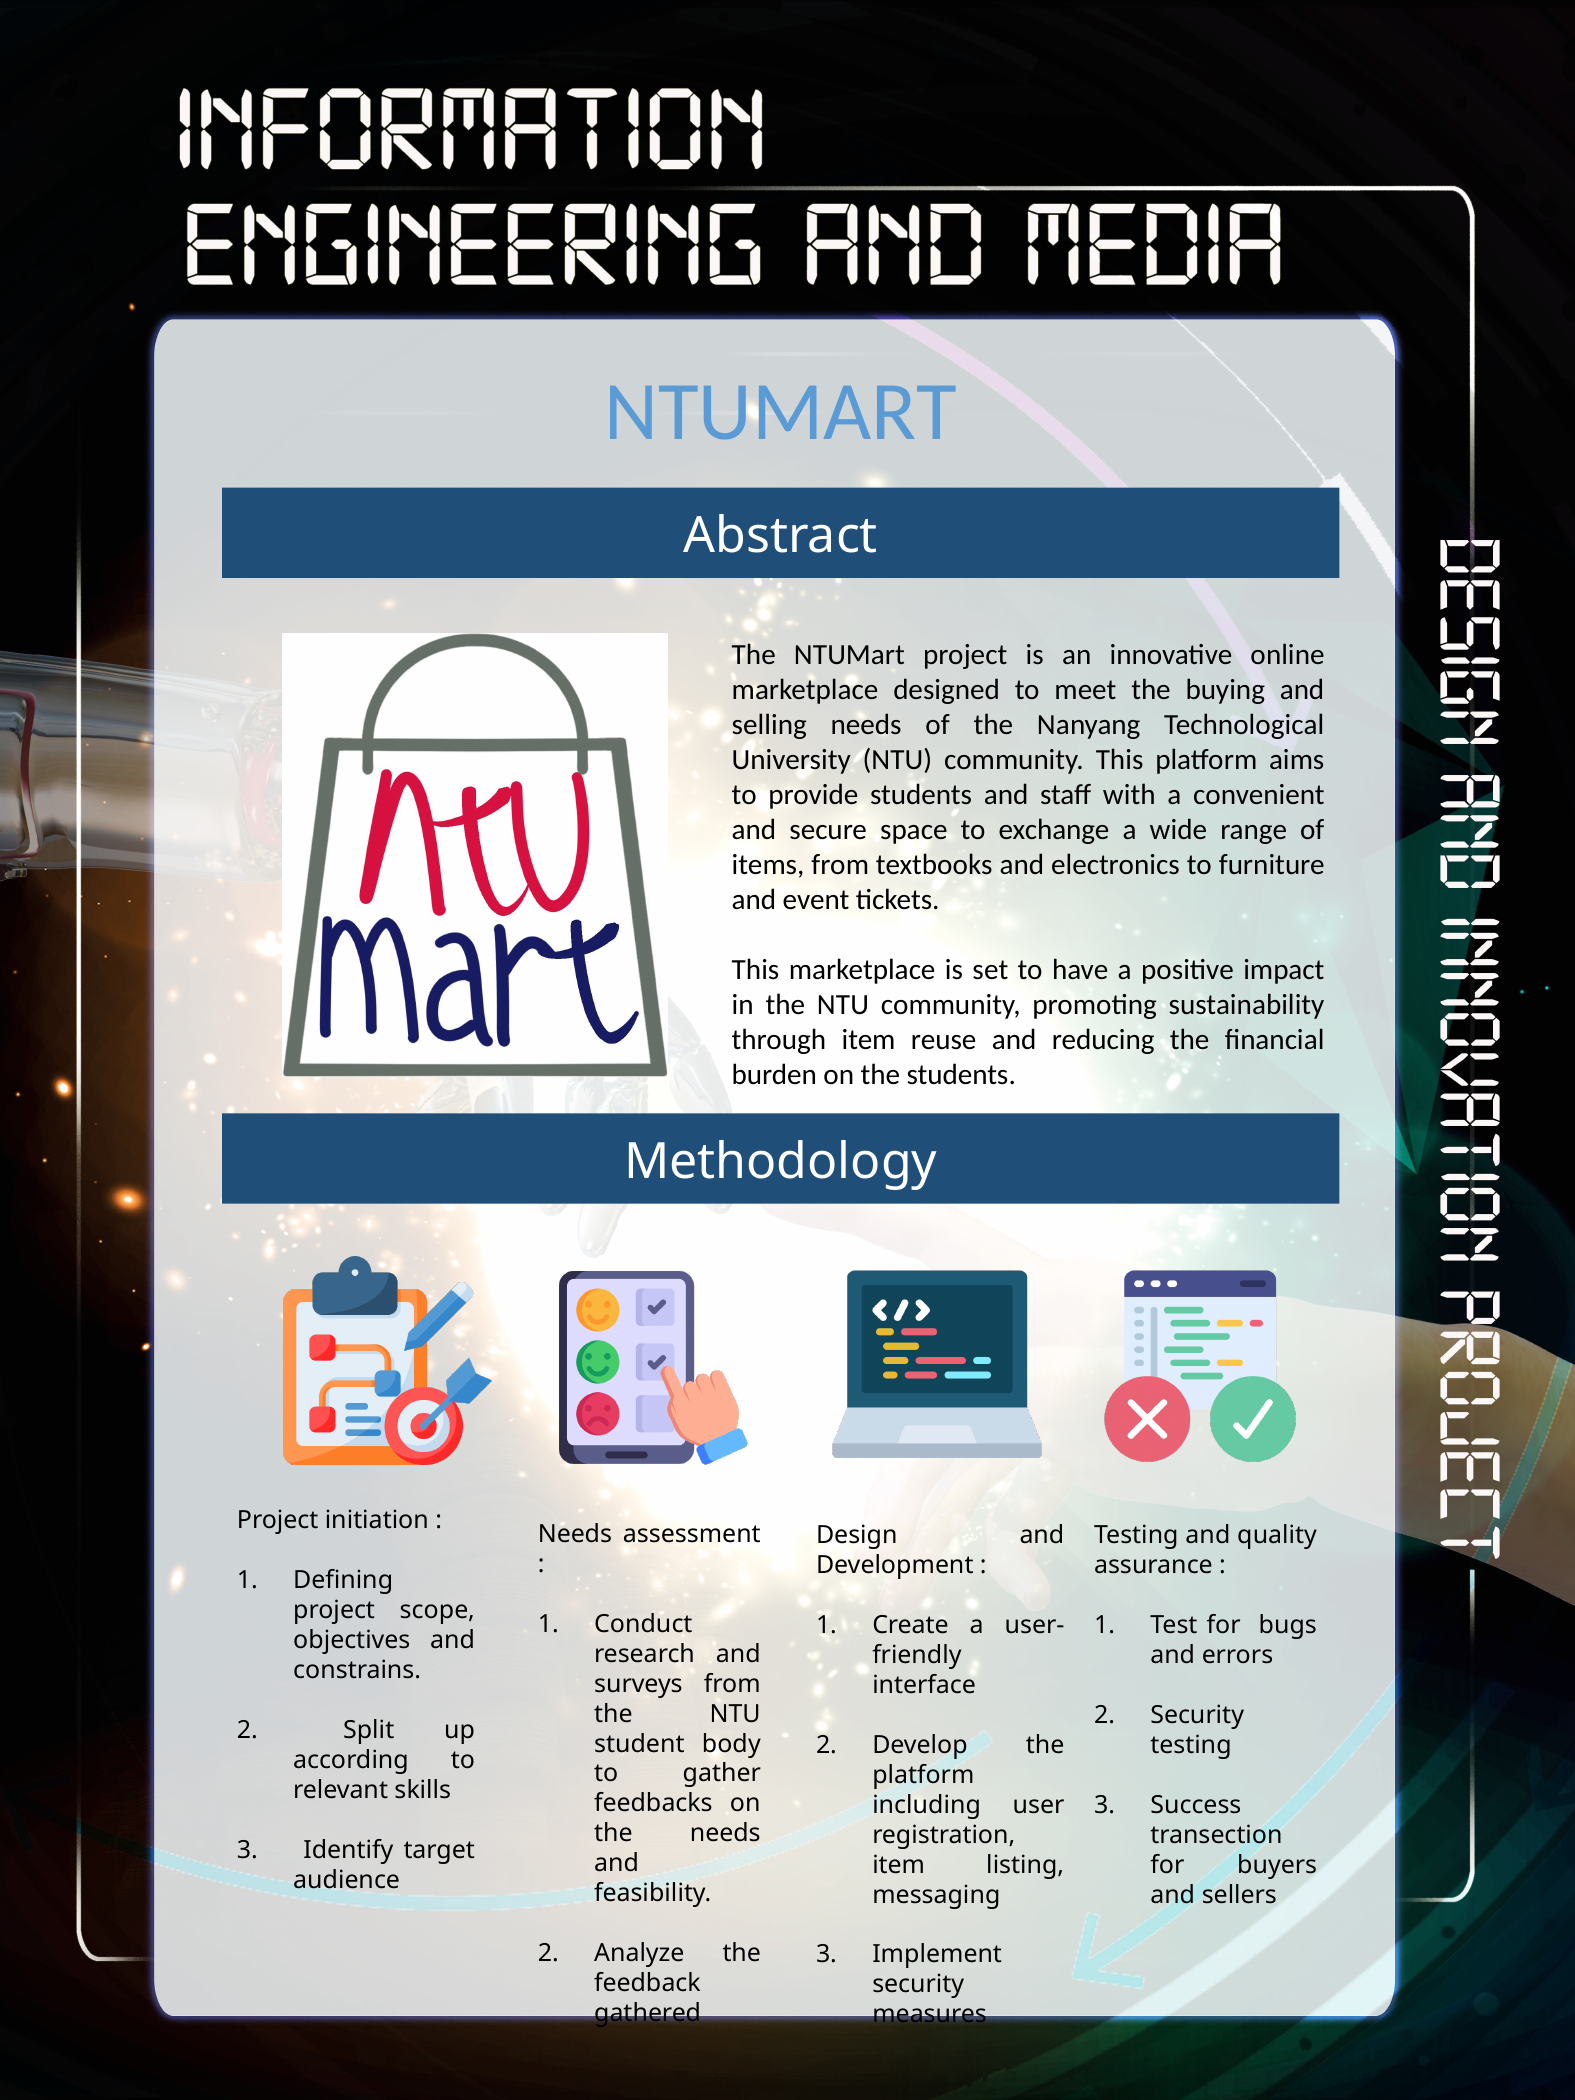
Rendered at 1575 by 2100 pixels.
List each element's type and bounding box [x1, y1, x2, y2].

picture [283, 1256, 492, 1465]
picture [828, 1256, 1045, 1472]
text_box [222, 348, 1340, 2015]
picture [548, 1263, 758, 1472]
picture [1101, 1267, 1299, 1465]
picture [282, 633, 668, 1077]
